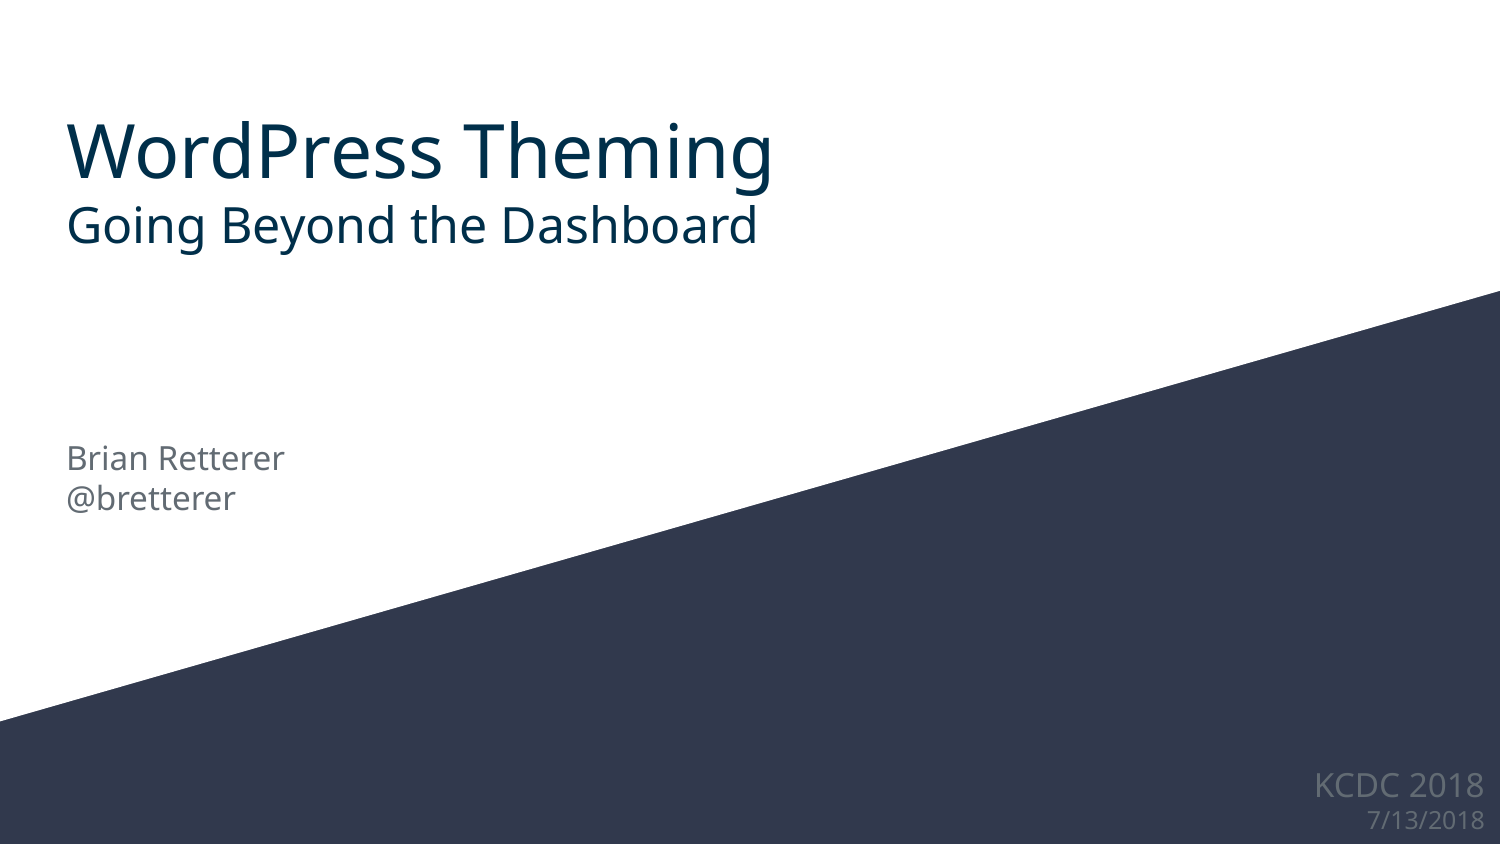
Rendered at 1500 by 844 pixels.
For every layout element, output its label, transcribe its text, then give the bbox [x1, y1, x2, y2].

subtitle Brian Retterer @bretterer [51, 421, 748, 543]
subtitle KCDC 2018 7/13/2018 [1277, 749, 1500, 844]
title WordPress Theming Going Beyond the Dashboard [51, 88, 1449, 299]
